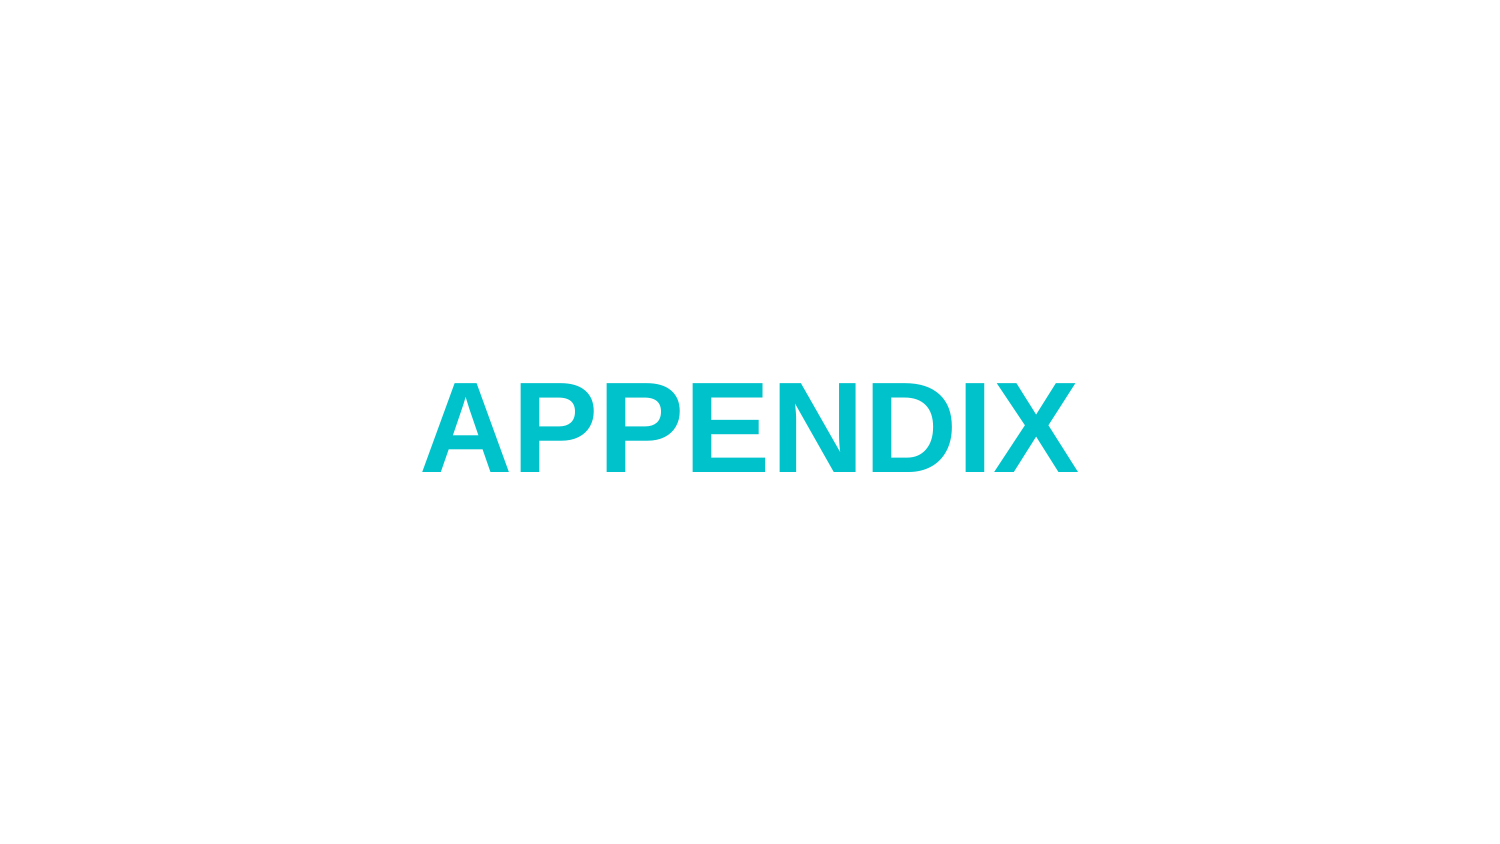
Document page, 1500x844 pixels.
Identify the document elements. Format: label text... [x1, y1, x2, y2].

text_box APPENDIX [123, 328, 1377, 514]
